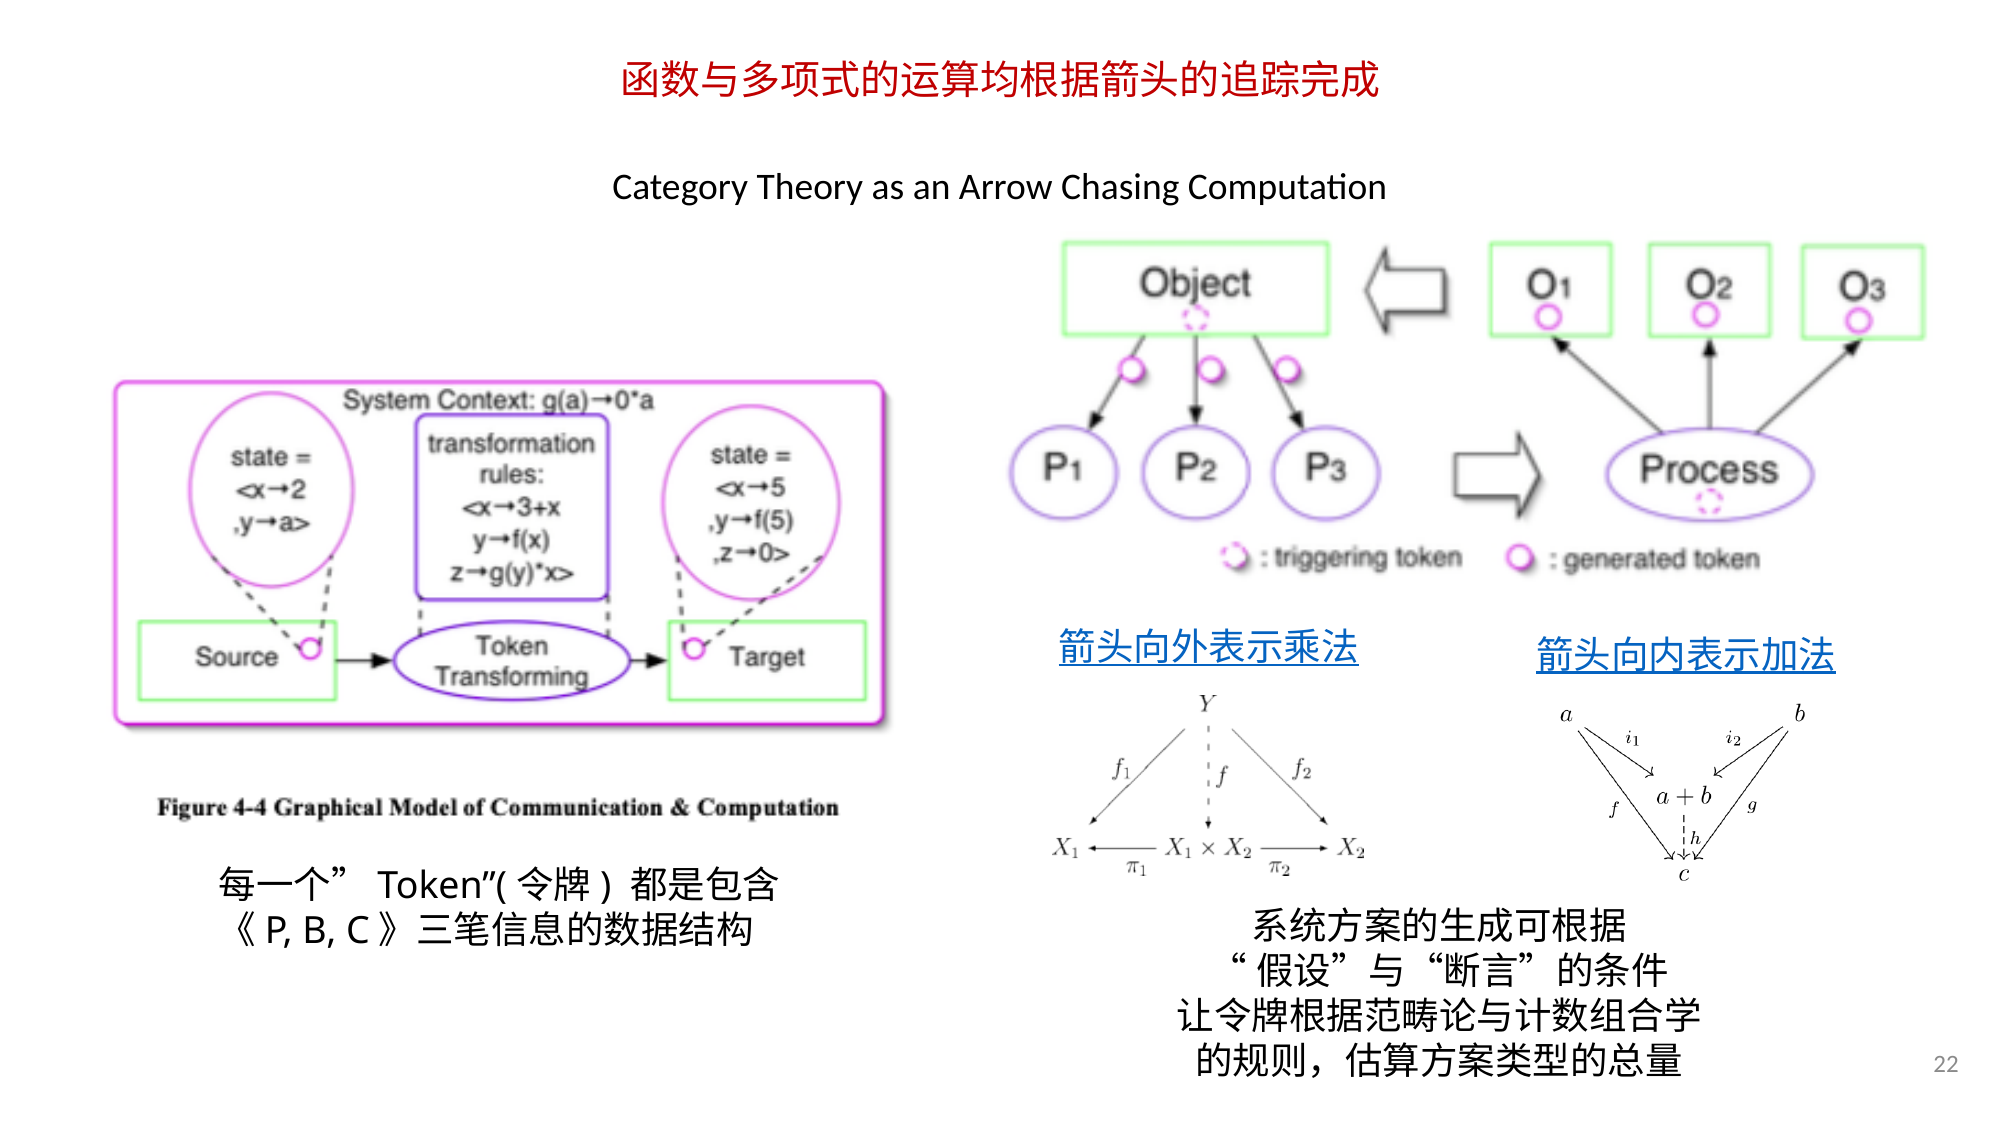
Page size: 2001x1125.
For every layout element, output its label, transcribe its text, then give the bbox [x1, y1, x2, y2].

picture [1052, 695, 1364, 877]
text_box 每一个”Token”(令牌) 都是包含 《P, B, C》三笔信息的数据结构 [203, 853, 795, 959]
text_box 系统方案的生成可根据 “假设”与“断言”的条件 让令牌根据范畴论与计数组合学 的规则，估算方案类型的总量 [1103, 894, 1775, 1090]
text_box 箭头向外表示乘法 [1043, 615, 1374, 685]
text_box Category Theory as an Arrow Chasing Computation [597, 154, 1403, 215]
picture [970, 183, 1958, 587]
title 函数与多项式的运算均根据箭头的追踪完成 [68, 45, 1933, 119]
text_box 箭头向内表示加法 [1521, 623, 1852, 693]
picture [68, 365, 931, 838]
picture [1539, 687, 1834, 903]
slide_number 22 [1853, 1019, 1974, 1106]
